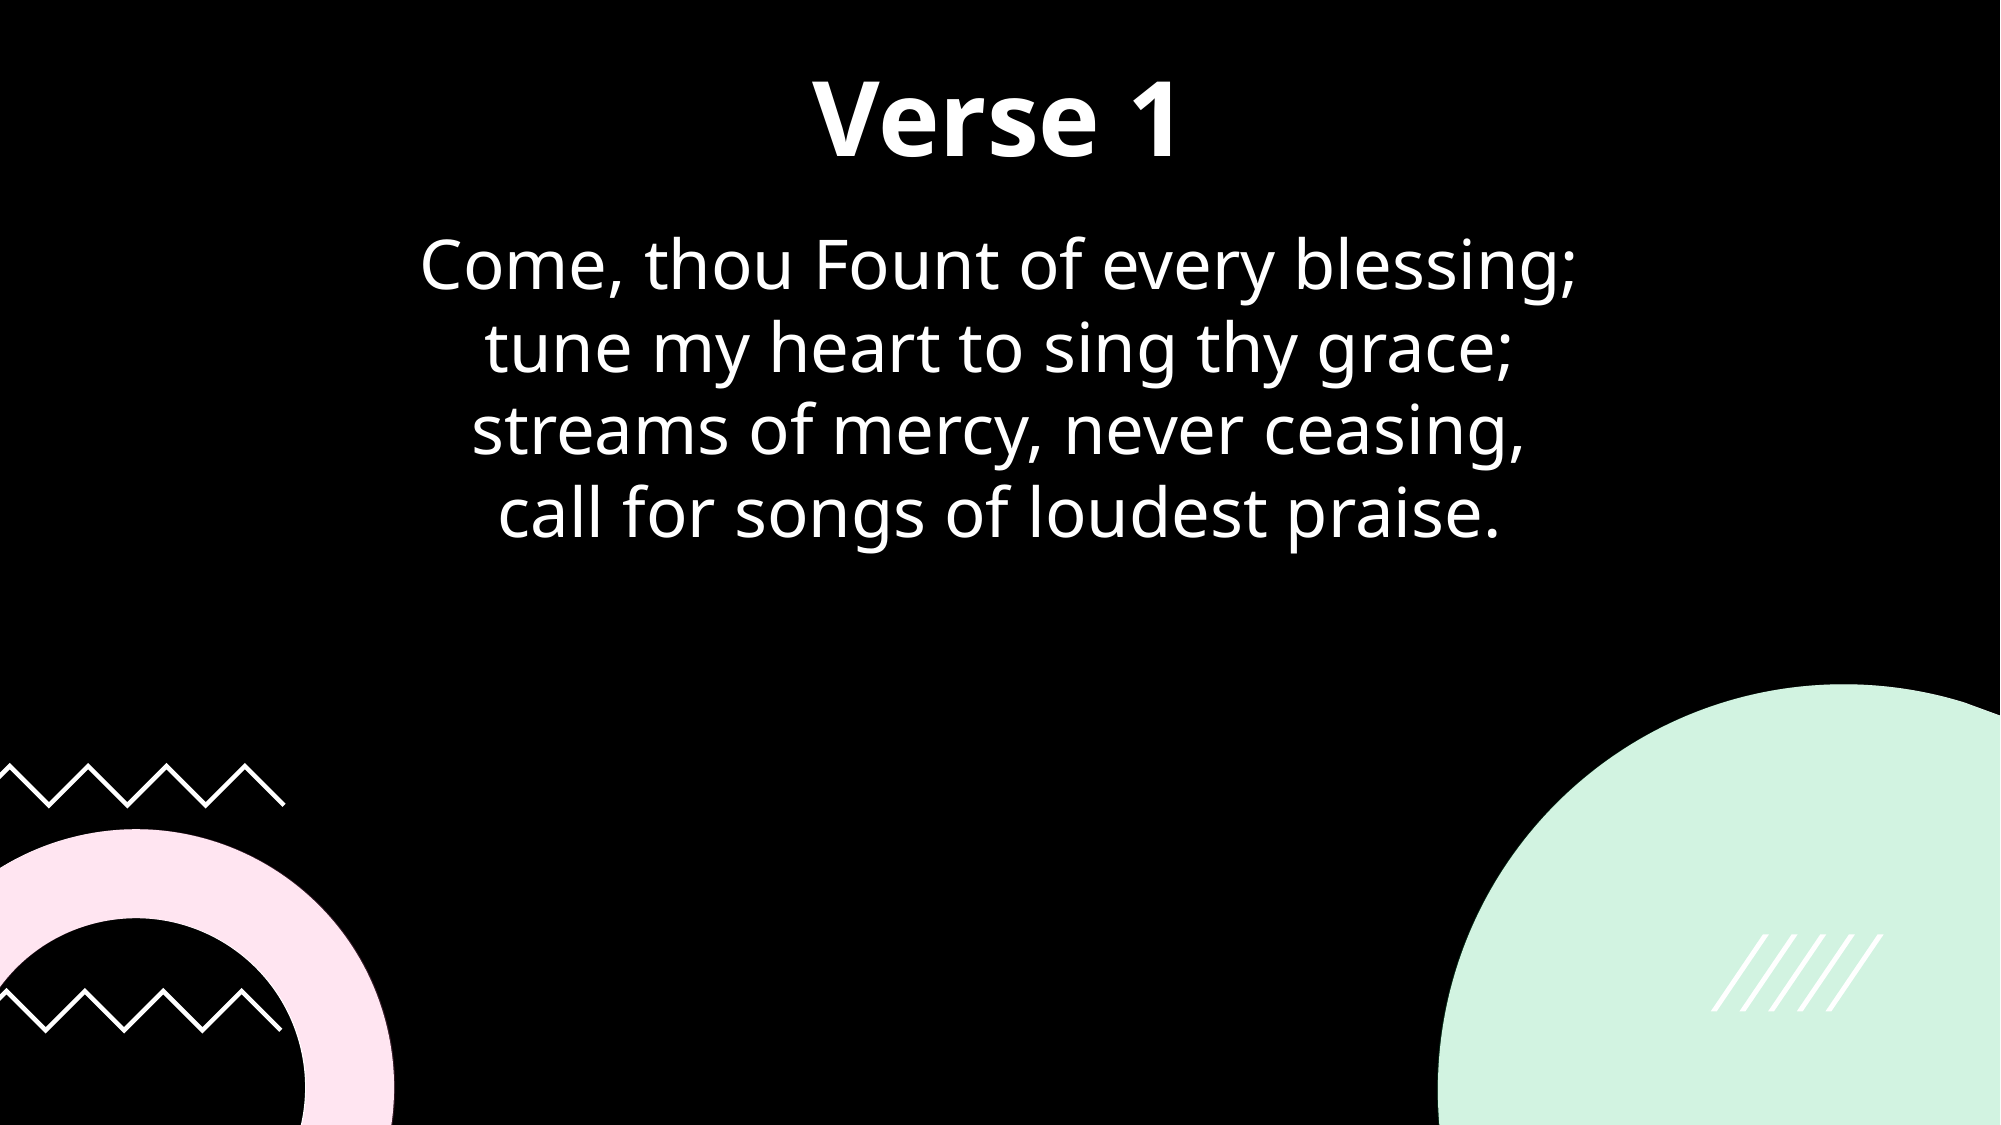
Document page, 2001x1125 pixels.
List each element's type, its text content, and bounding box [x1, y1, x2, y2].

text_box Come, thou Fount of every blessing; tune my heart to sing thy grace; streams of mercy, never ceasing, call for songs of loudest praise. [99, 213, 1900, 641]
text_box Verse 1 [99, 44, 1900, 185]
